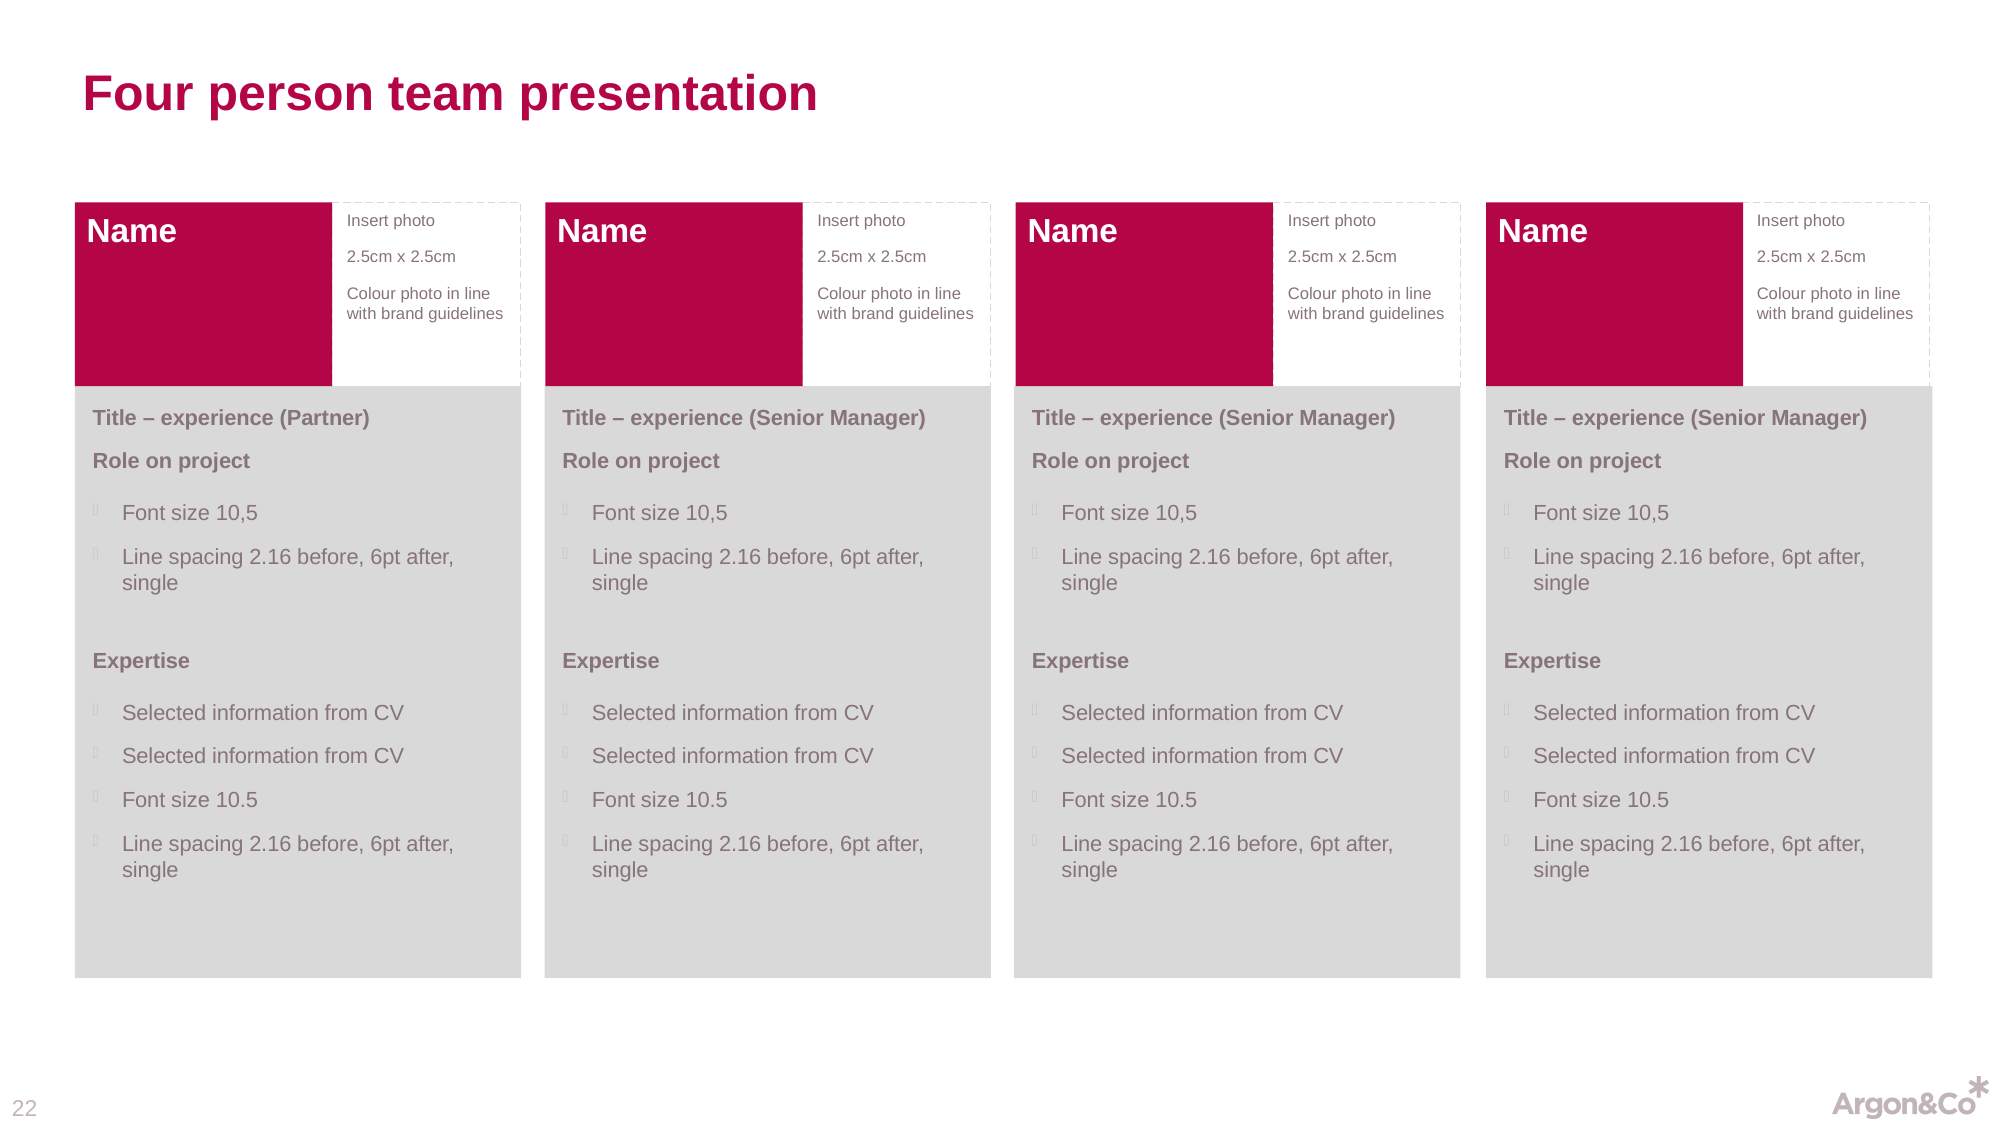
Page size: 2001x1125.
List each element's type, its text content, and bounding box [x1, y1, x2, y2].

text_box Name [1015, 202, 1273, 387]
text_box Title – experience (Partner) Role on project Font size 10,5 Line spacing 2.16 before, 6pt after, single Expertise Selected information from CV Selected information from CV Font size 10.5 Line spacing 2.16 before, 6pt after, single [74, 386, 522, 979]
text_box Name [545, 202, 803, 387]
text_box Insert photo 2.5cm x 2.5cm Colour photo in line with brand guidelines [1273, 202, 1461, 387]
text_box Name [74, 202, 332, 387]
text_box Title – experience (Senior Manager) Role on project Font size 10,5 Line spacing 2.16 before, 6pt after, single Expertise Selected information from CV Selected information from CV Font size 10.5 Line spacing 2.16 before, 6pt after, single [544, 386, 991, 979]
text_box Insert photo 2.5cm x 2.5cm Colour photo in line with brand guidelines [803, 202, 991, 387]
text_box Title – experience (Senior Manager) Role on project Font size 10,5 Line spacing 2.16 before, 6pt after, single Expertise Selected information from CV Selected information from CV Font size 10.5 Line spacing 2.16 before, 6pt after, single [1014, 386, 1461, 979]
text_box Title – experience (Senior Manager) Role on project Font size 10,5 Line spacing 2.16 before, 6pt after, single Expertise Selected information from CV Selected information from CV Font size 10.5 Line spacing 2.16 before, 6pt after, single [1486, 386, 1933, 979]
text_box Insert photo 2.5cm x 2.5cm Colour photo in line with brand guidelines [1744, 202, 1930, 387]
text_box Insert photo 2.5cm x 2.5cm Colour photo in line with brand guidelines [332, 202, 521, 387]
text_box Name [1486, 202, 1744, 387]
title Four person team presentation [70, 51, 1932, 129]
picture [1832, 1076, 1989, 1119]
